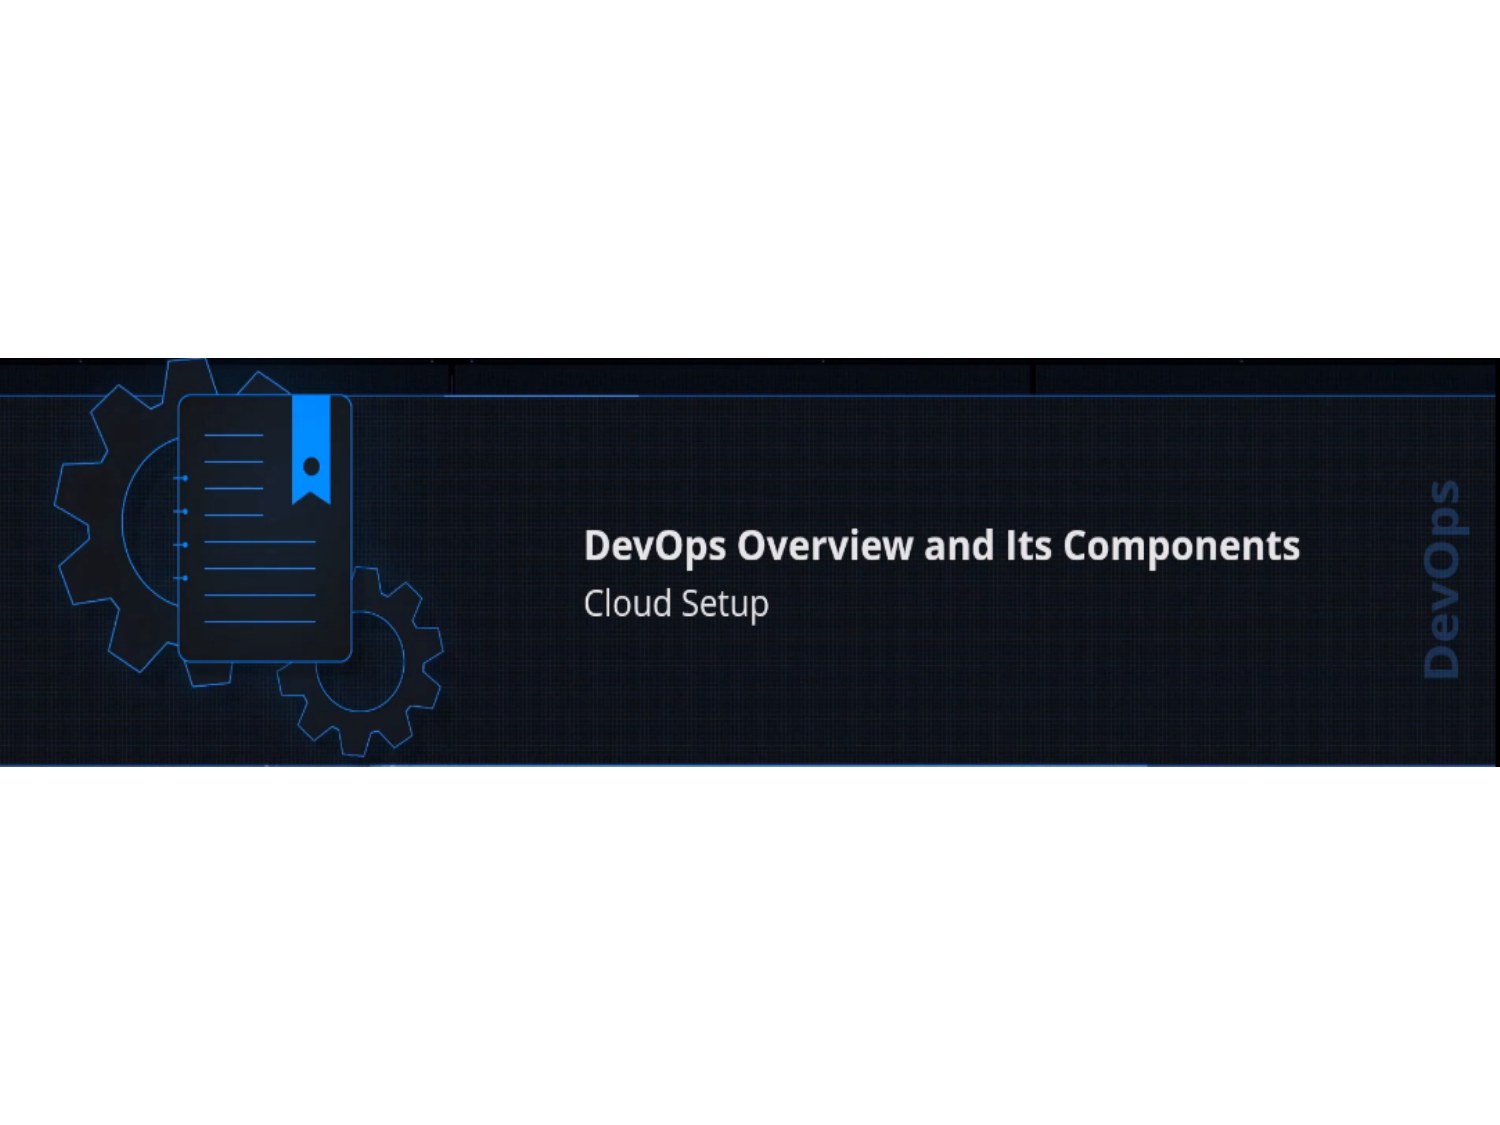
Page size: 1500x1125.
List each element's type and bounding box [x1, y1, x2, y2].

picture [0, 358, 1500, 767]
